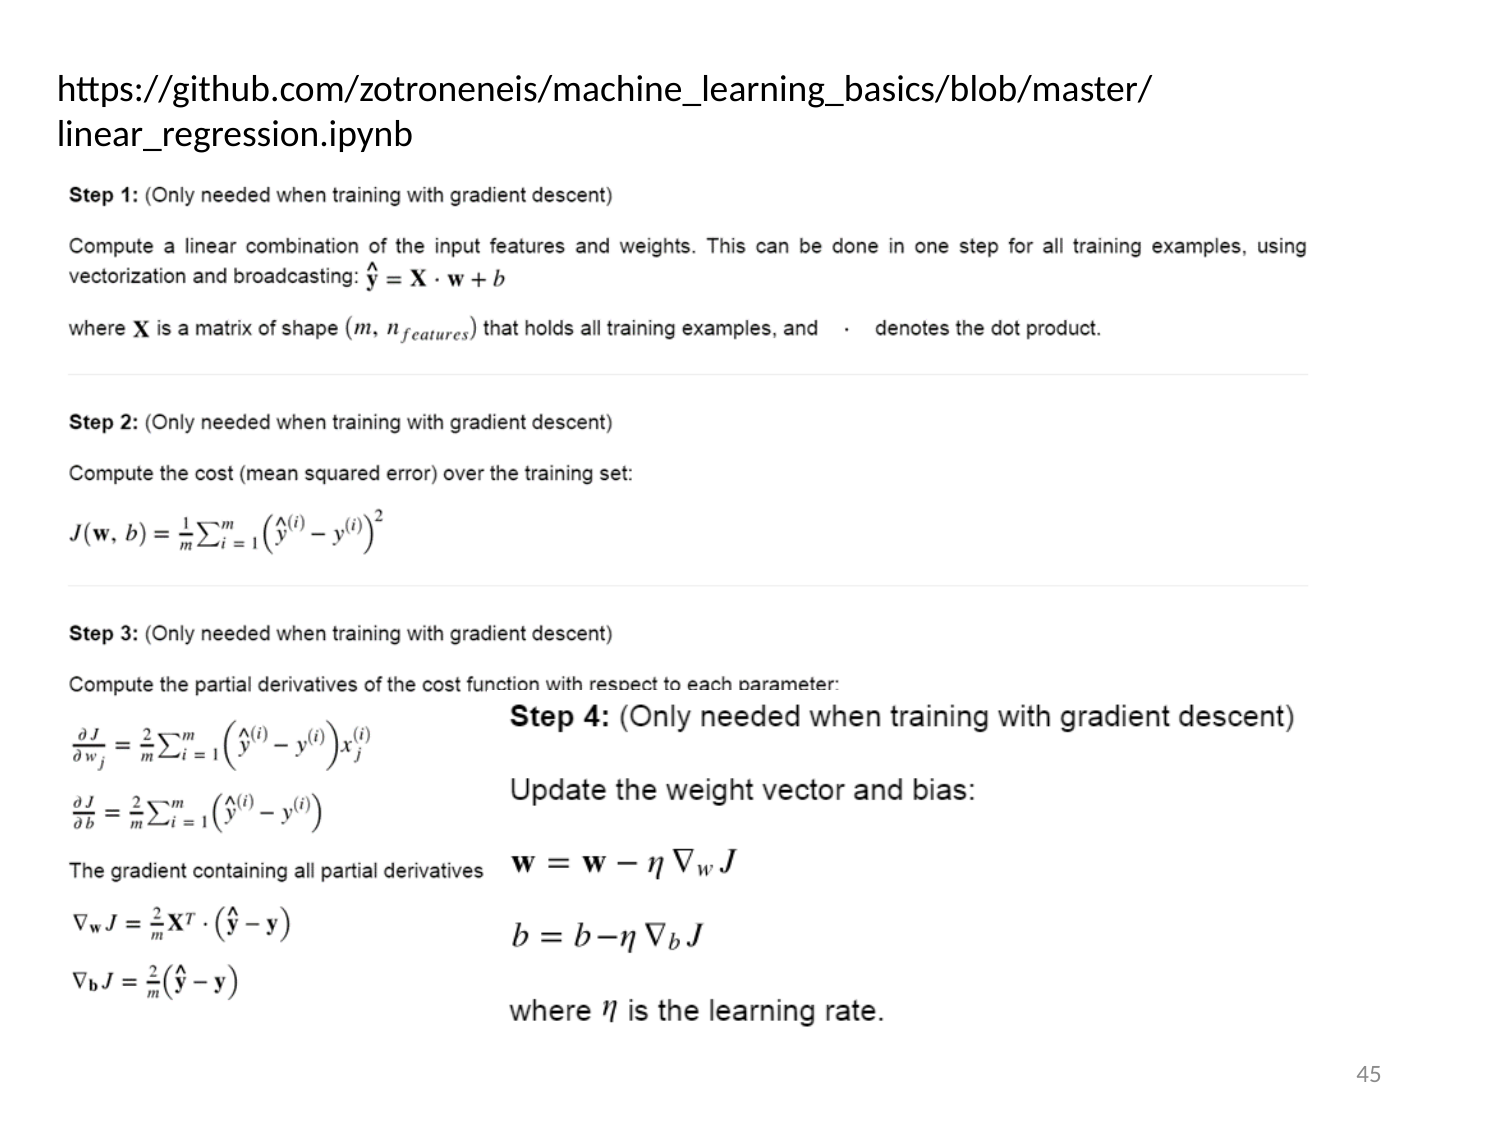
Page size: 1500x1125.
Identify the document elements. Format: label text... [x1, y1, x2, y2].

picture [49, 173, 1330, 1043]
slide_number 45 [1059, 1042, 1397, 1103]
text_box https://github.com/zotroneneis/machine_learning_basics/blob/master/linear_regression.ipynb [42, 57, 1438, 162]
